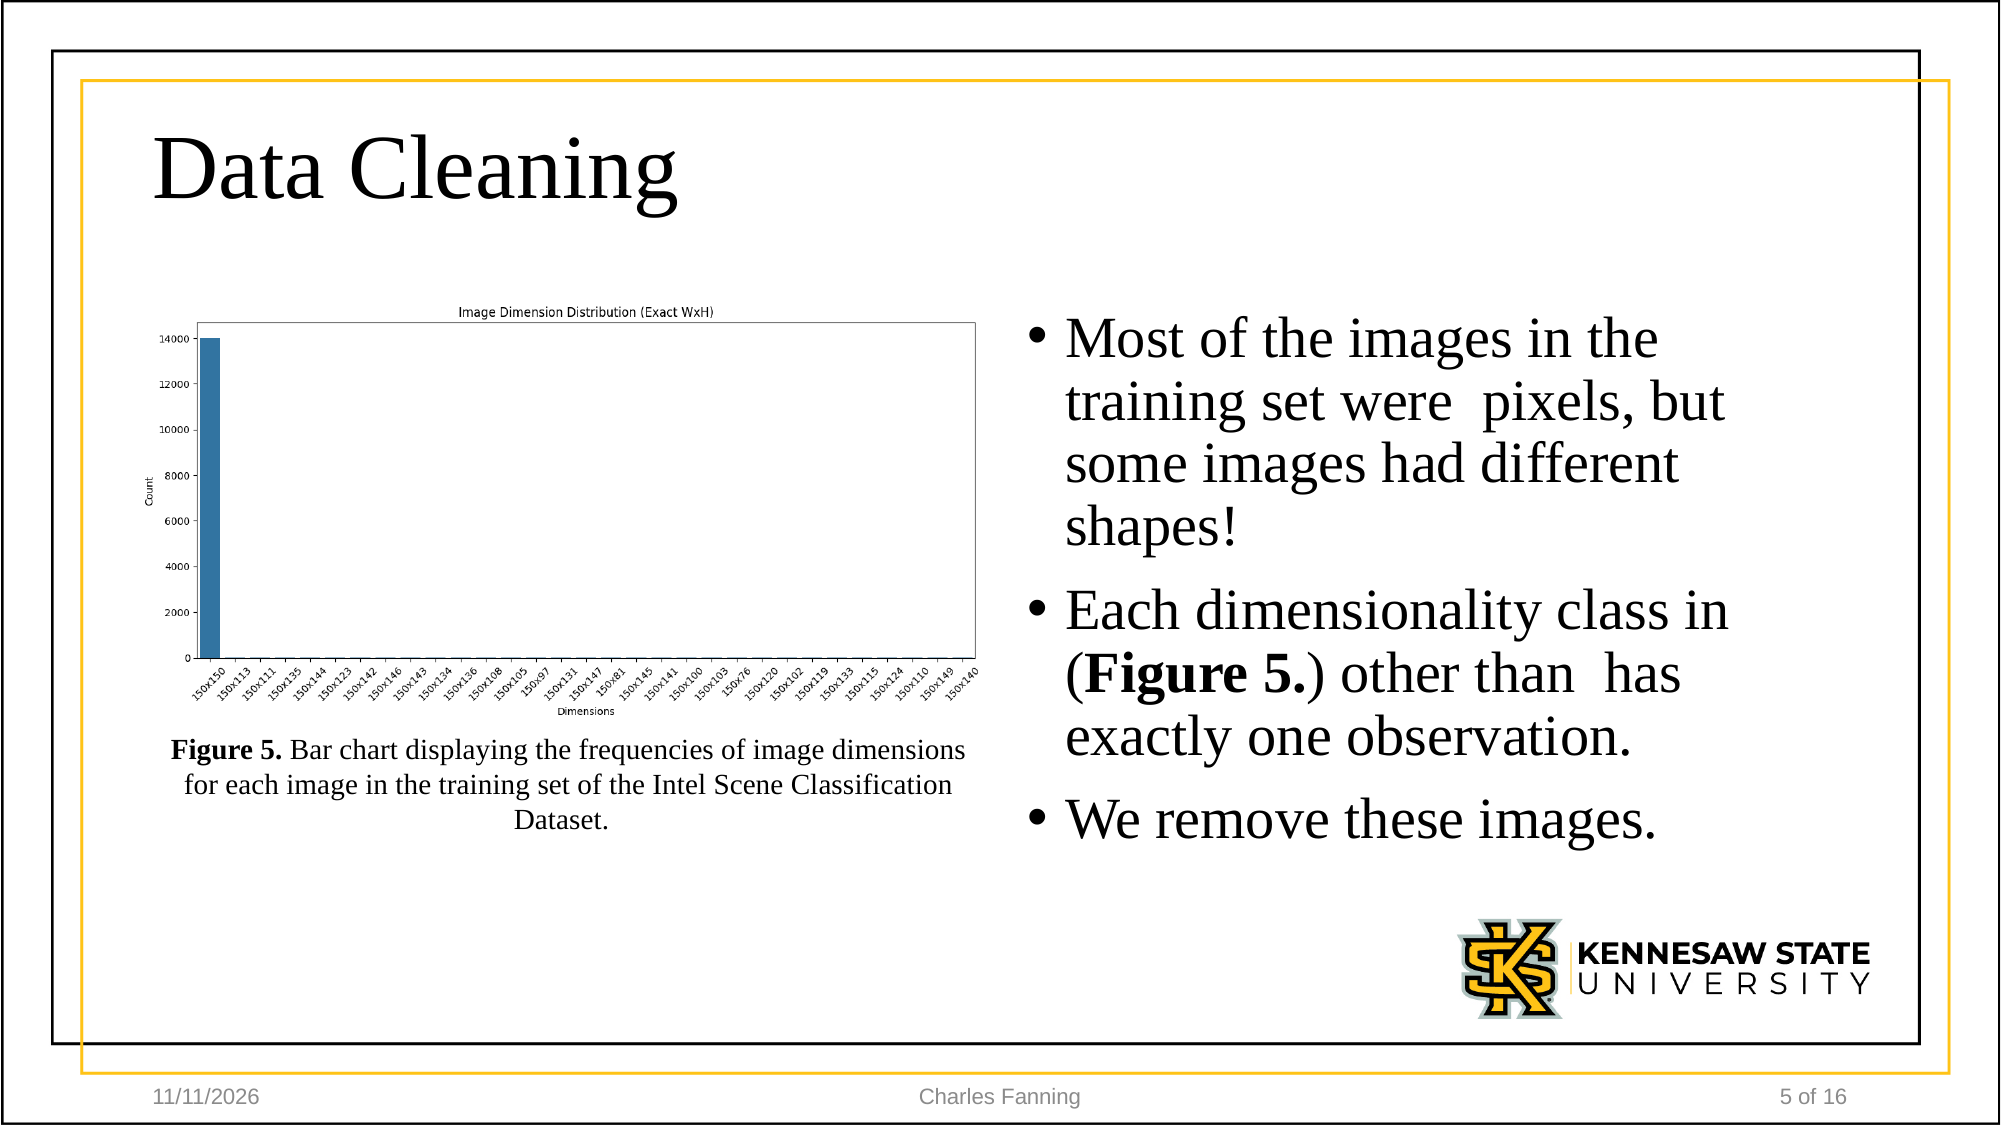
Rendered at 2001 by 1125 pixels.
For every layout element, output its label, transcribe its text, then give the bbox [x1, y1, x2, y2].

title Data Cleaning [137, 59, 1863, 278]
footer Charles Fanning [662, 1079, 1338, 1111]
slide_number 5 of 16 [1412, 1079, 1863, 1111]
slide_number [137, 1079, 588, 1111]
text_box Figure 5. Bar chart displaying the frequencies of image dimensions for each image in the training set of the Intel Scene Classification Dataset. [137, 723, 1000, 843]
picture [0, 0, 2001, 1125]
